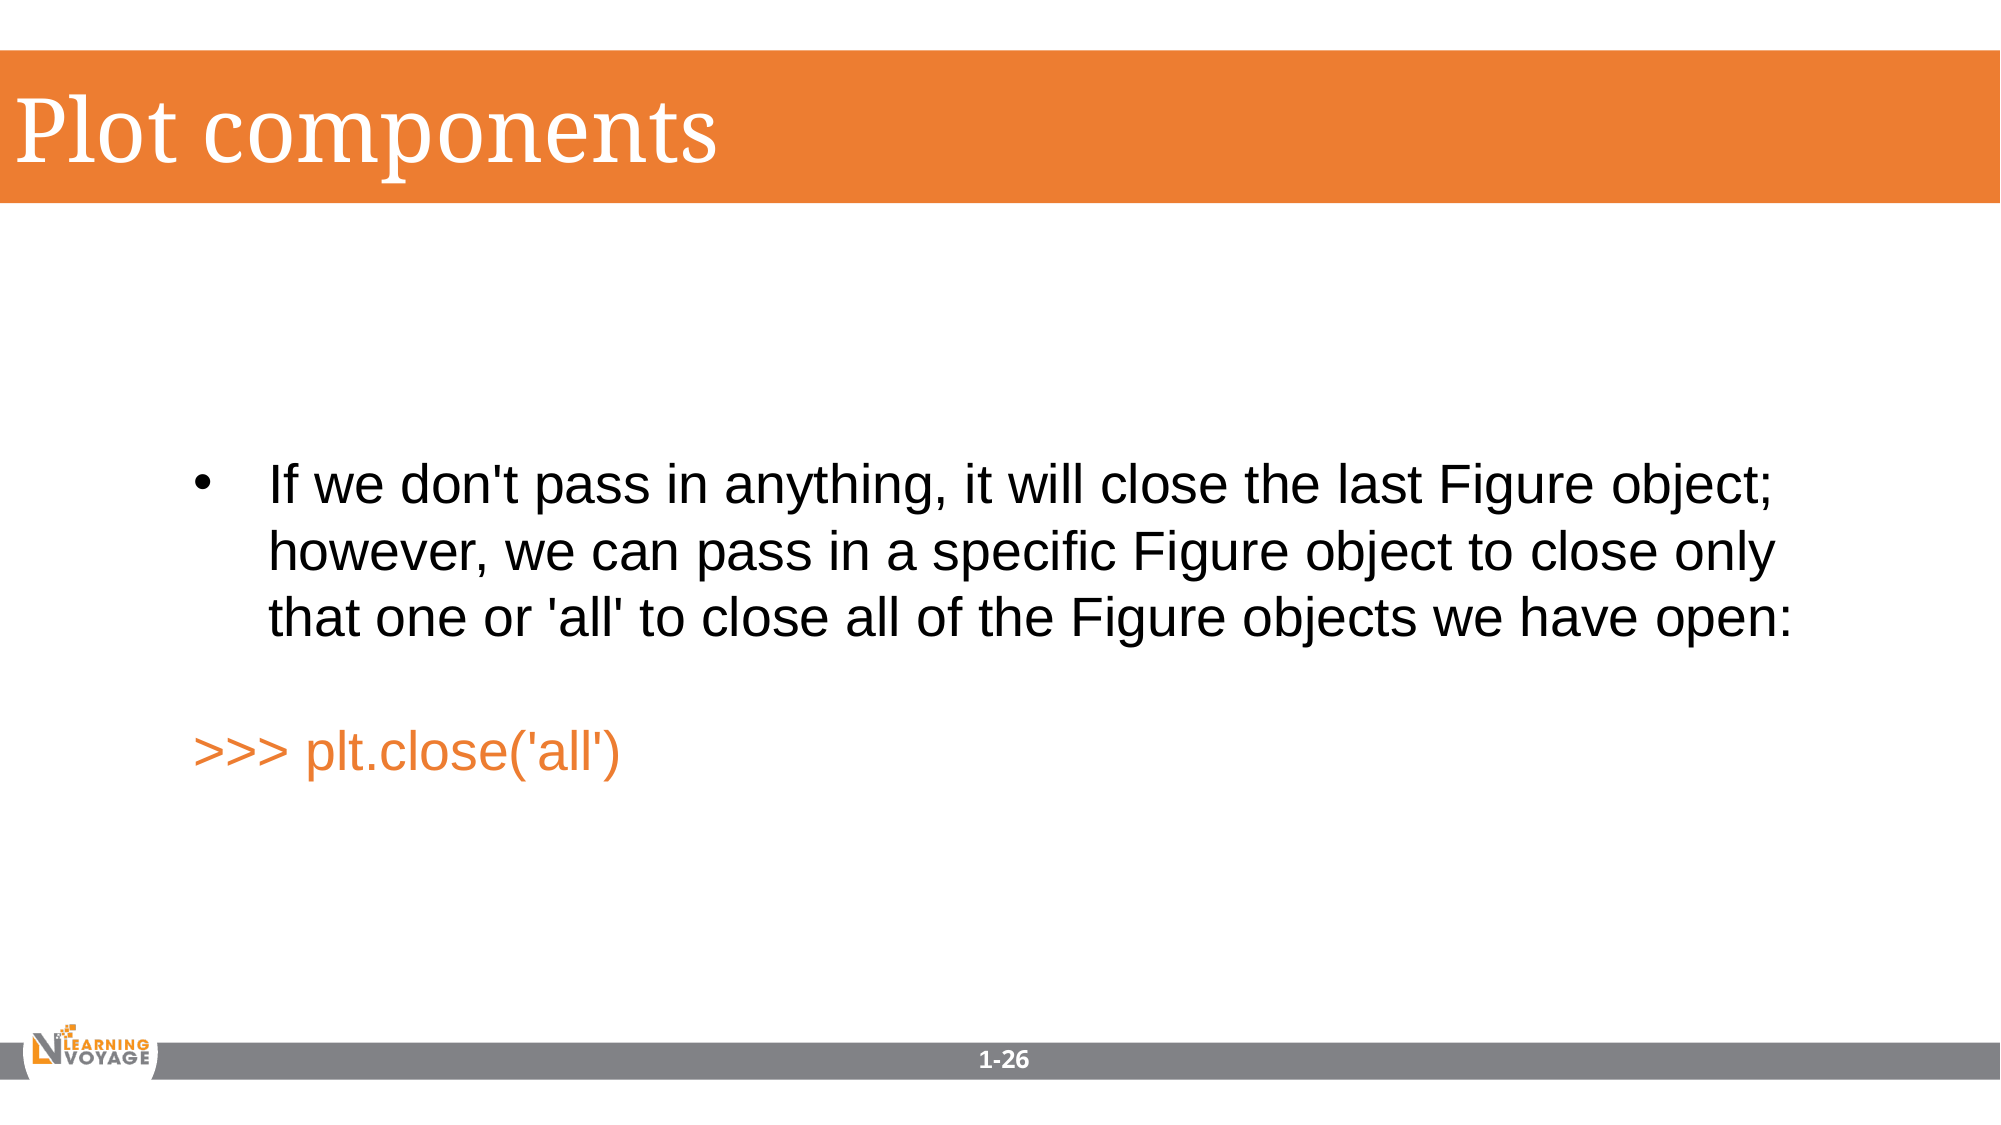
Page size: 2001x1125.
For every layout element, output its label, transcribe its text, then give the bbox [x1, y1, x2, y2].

slide_number 1-26 [923, 1026, 1045, 1095]
text_box Plot components [0, 49, 2000, 204]
text_box If we don't pass in anything, it will close the last Figure object; however, we can pass in a specific Figure object to close only that one or 'all' to close all of the Figure objects we have open: >>> plt.close('all') [193, 445, 1807, 782]
picture [0, 942, 192, 1125]
